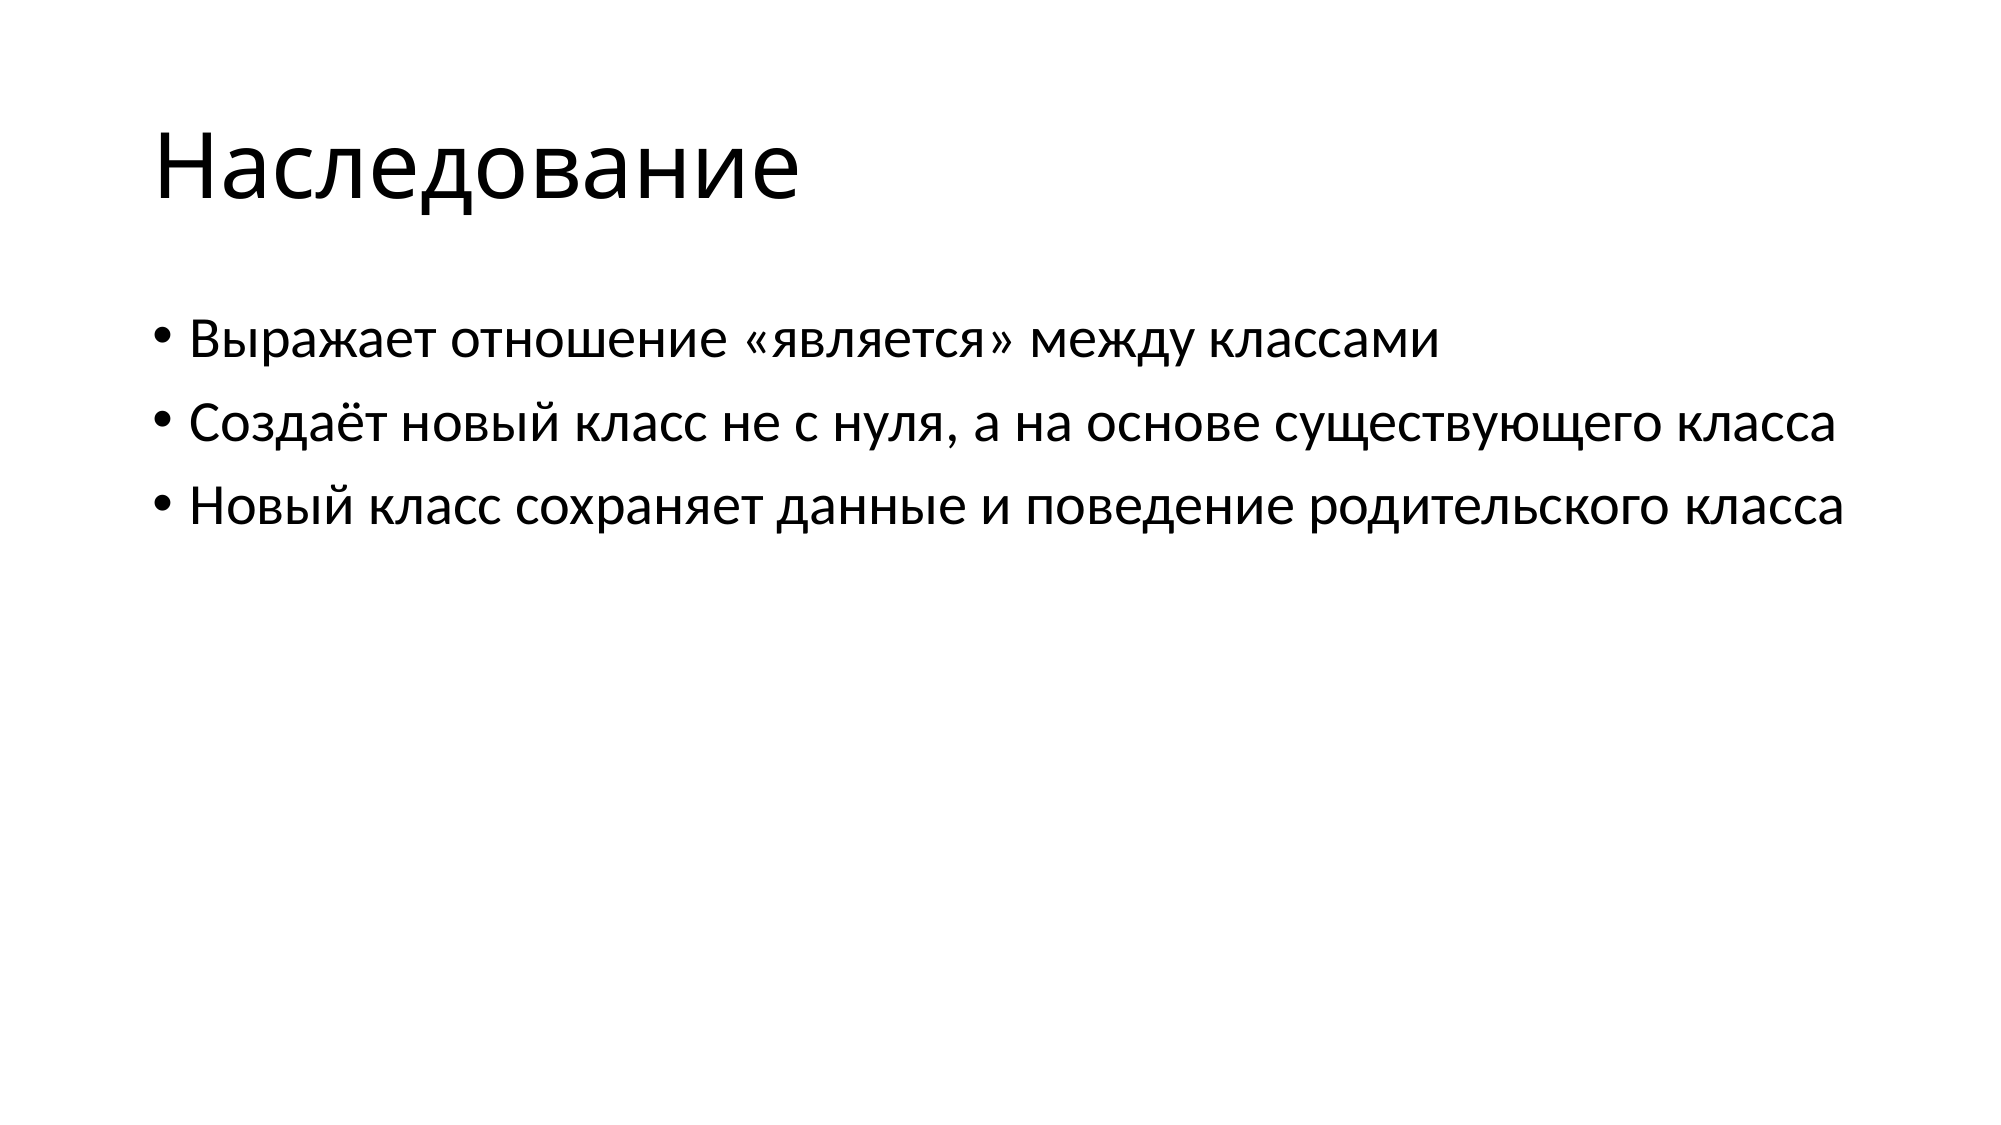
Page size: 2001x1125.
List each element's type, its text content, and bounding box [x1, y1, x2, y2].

title Наследование [137, 59, 1863, 278]
list Выражает отношение «является» между классами Создаёт новый класс не с нуля, а на основе существующего класса Новый класс сохраняет данные и поведение родительского класса [137, 299, 1863, 1014]
